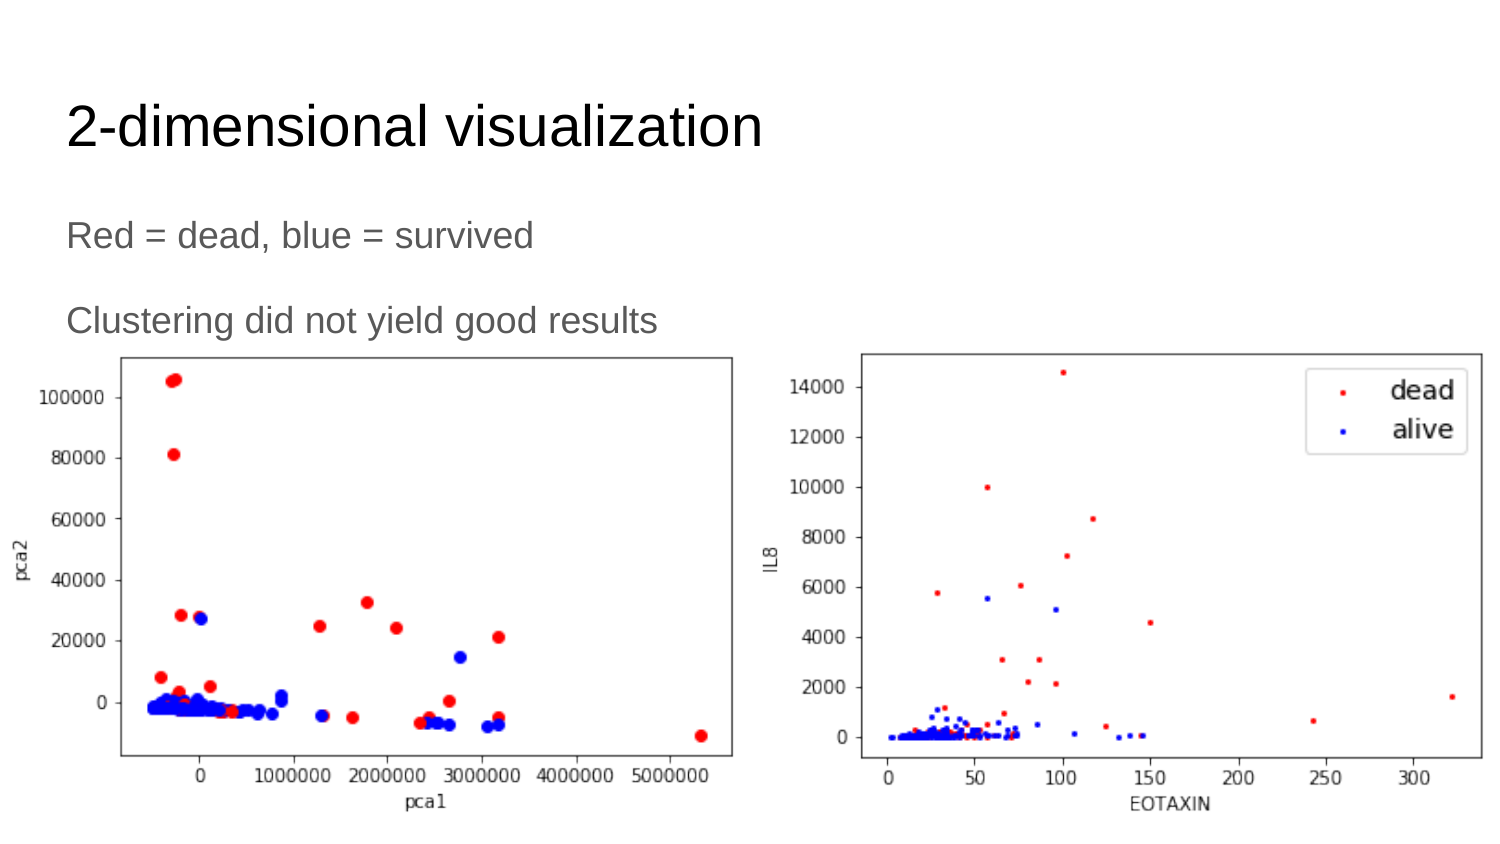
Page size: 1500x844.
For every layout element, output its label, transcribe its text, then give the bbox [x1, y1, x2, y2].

picture [0, 335, 1500, 829]
list Red = dead, blue = survived Clustering did not yield good results [51, 189, 1449, 337]
title 2-dimensional visualization [51, 72, 1449, 167]
